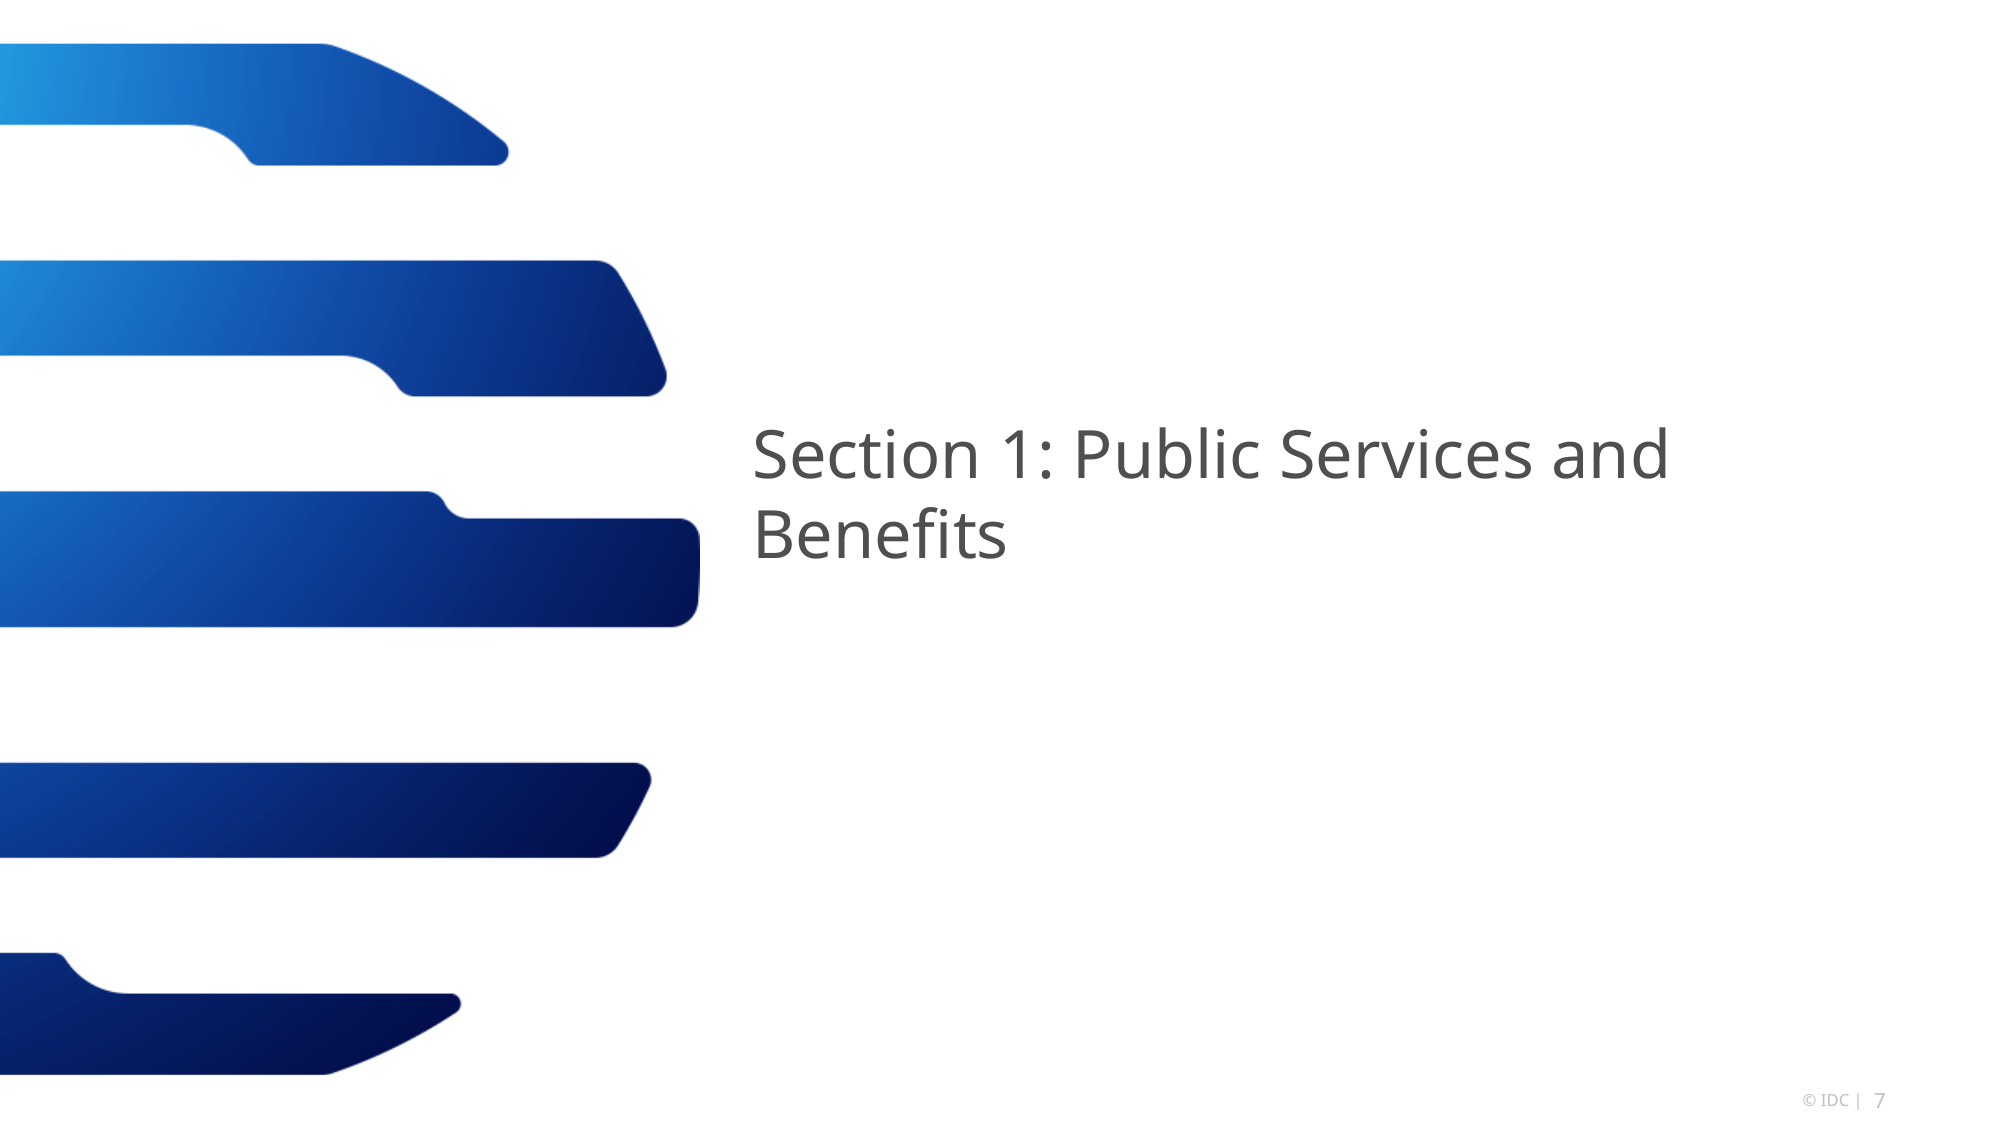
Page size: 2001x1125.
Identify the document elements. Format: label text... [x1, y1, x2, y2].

title Section 1: Public Services and Benefits [752, 406, 1925, 572]
picture [0, 18, 700, 1104]
